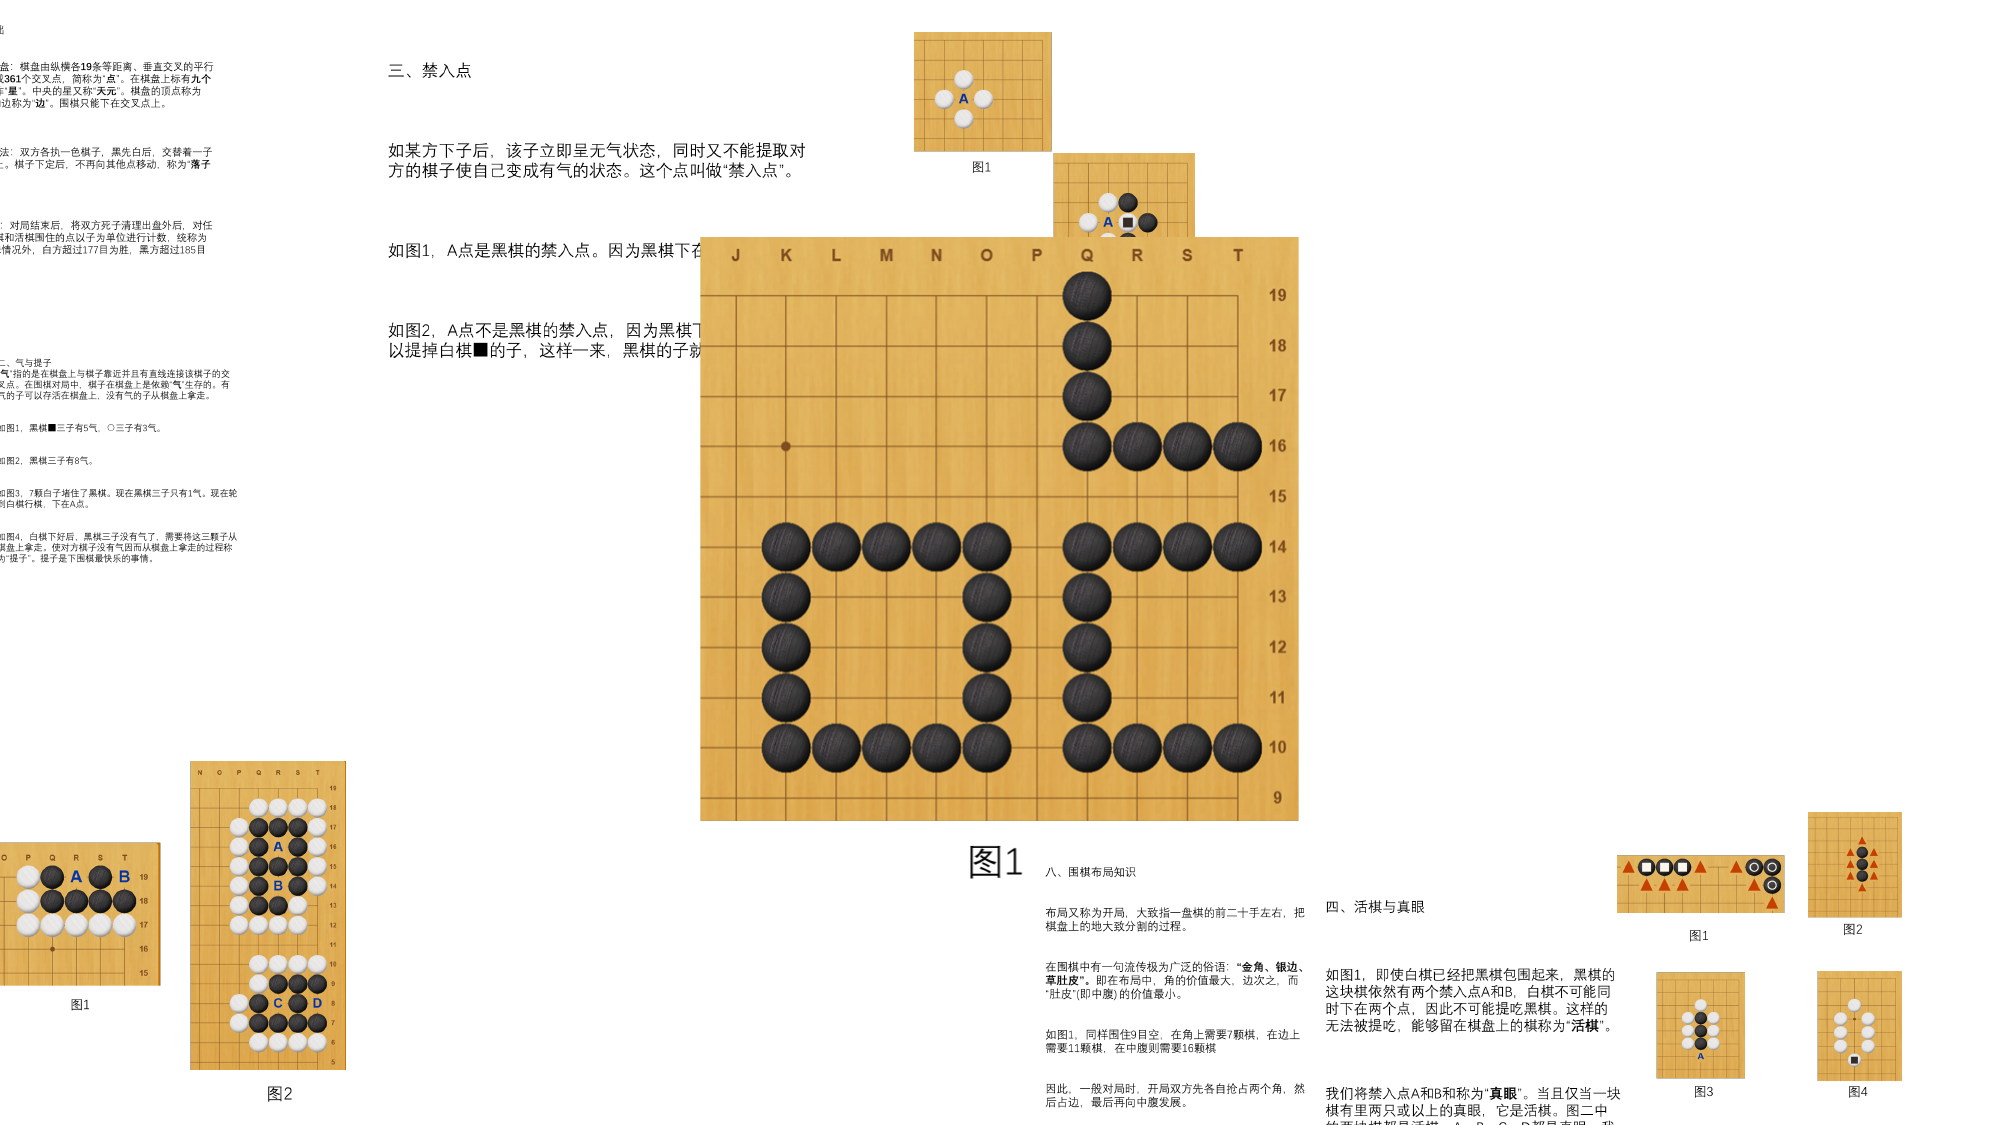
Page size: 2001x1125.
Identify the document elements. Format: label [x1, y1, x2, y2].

picture [377, 9, 1930, 1125]
picture [0, 9, 220, 294]
picture [0, 340, 243, 592]
picture [0, 729, 360, 1116]
